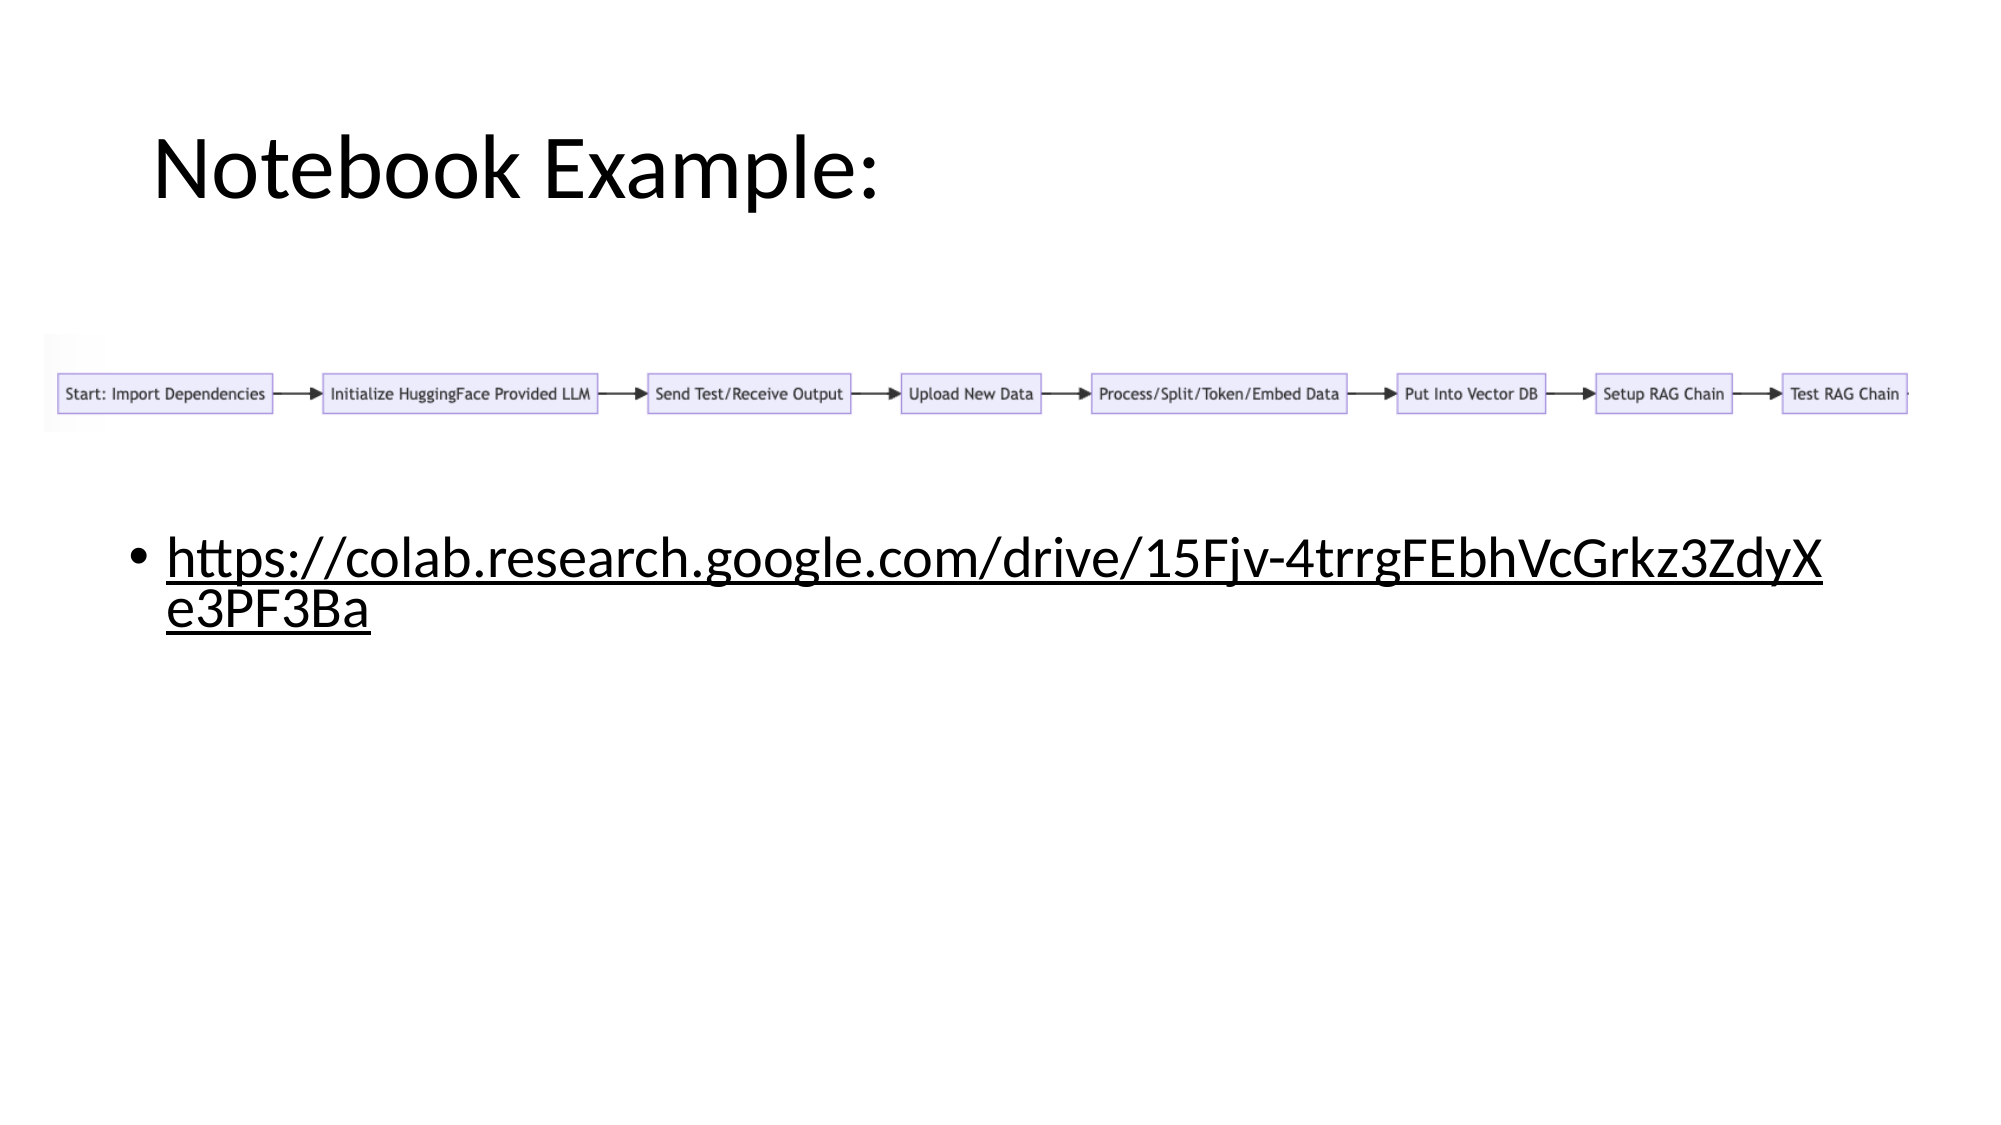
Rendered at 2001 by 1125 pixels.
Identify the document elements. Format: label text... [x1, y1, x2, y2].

title Notebook Example: [137, 59, 1863, 278]
list https://colab.research.google.com/drive/15Fjv-4trrgFEbhVcGrkz3ZdyXe3PF3Ba [113, 519, 1839, 694]
picture [43, 333, 1910, 432]
